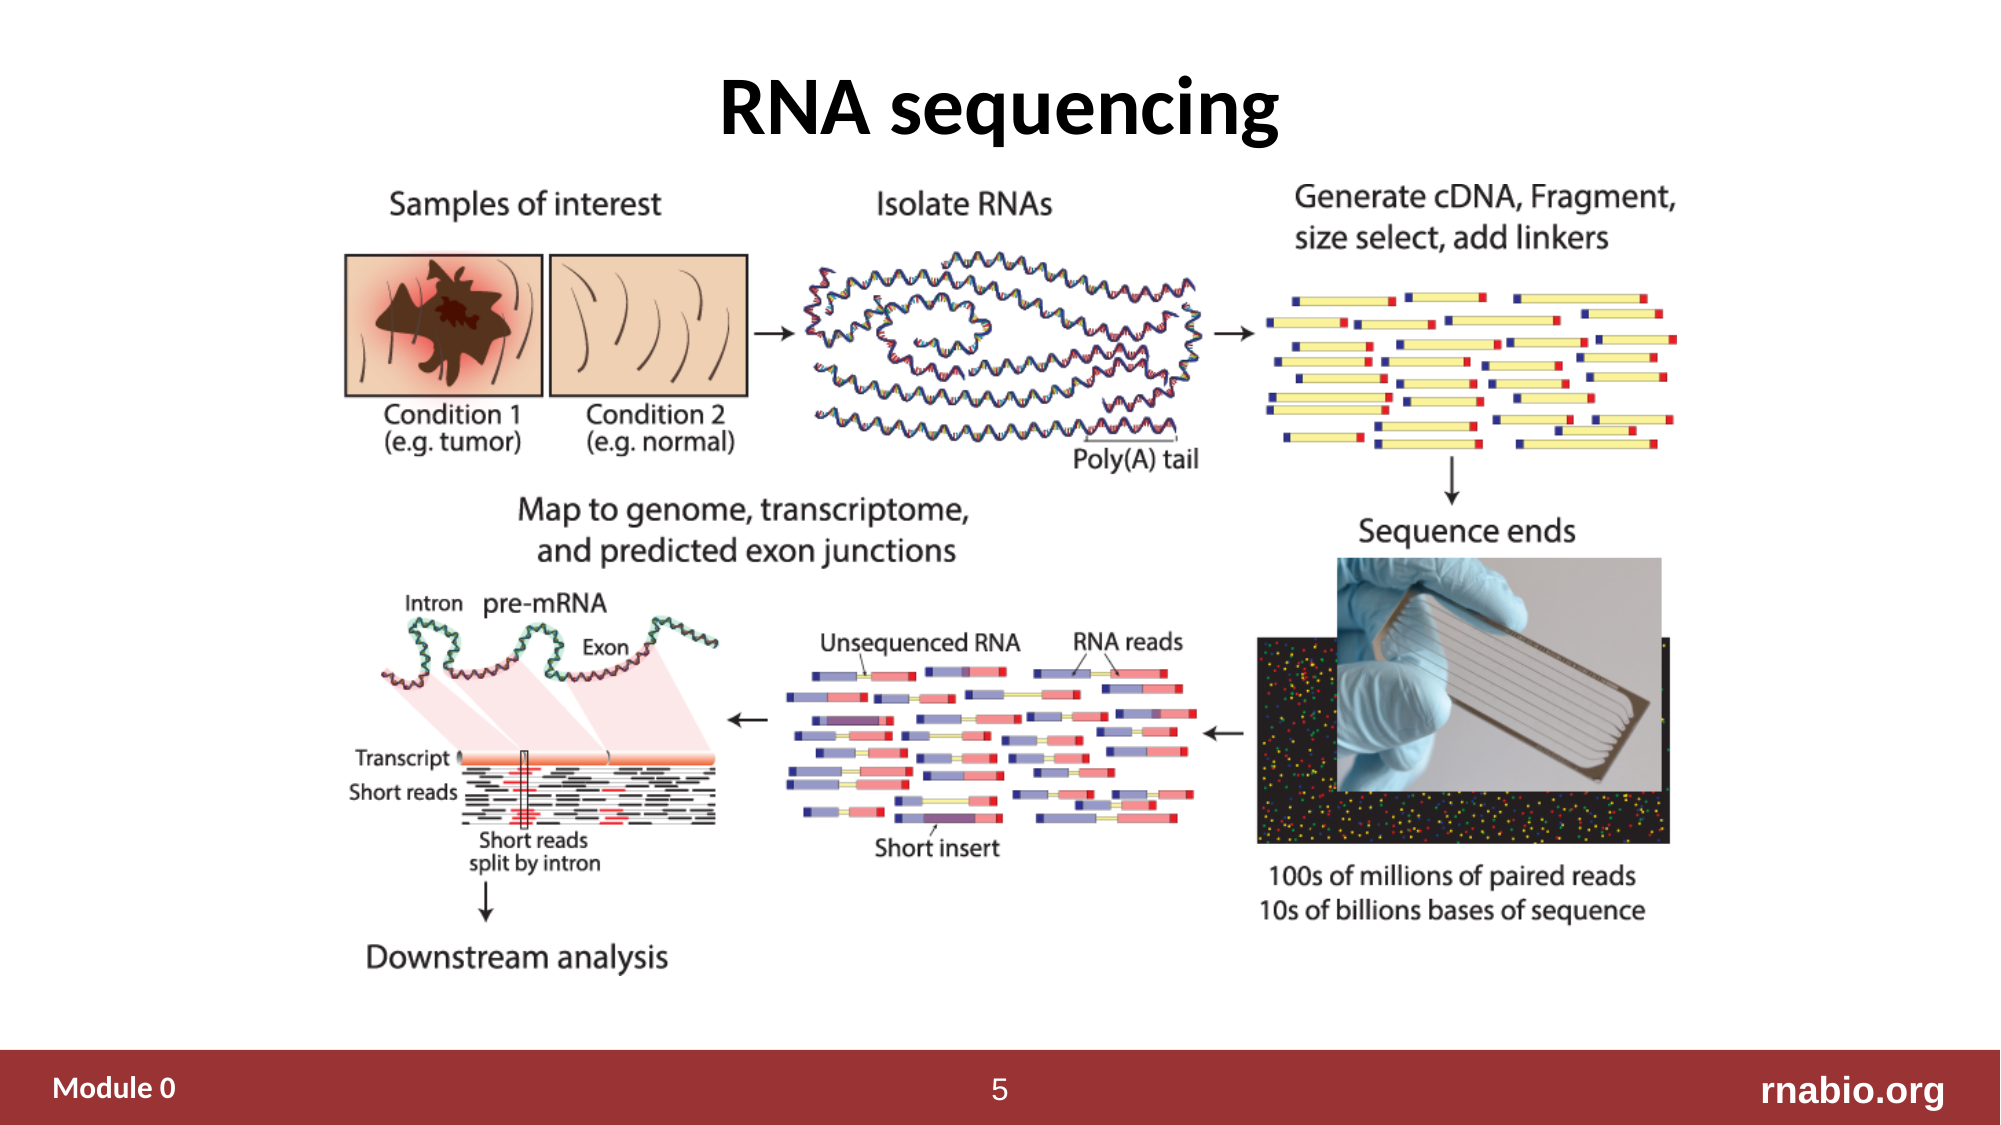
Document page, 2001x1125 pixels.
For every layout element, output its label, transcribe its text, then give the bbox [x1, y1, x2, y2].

picture [314, 184, 1677, 977]
title RNA sequencing [275, 7, 1725, 195]
